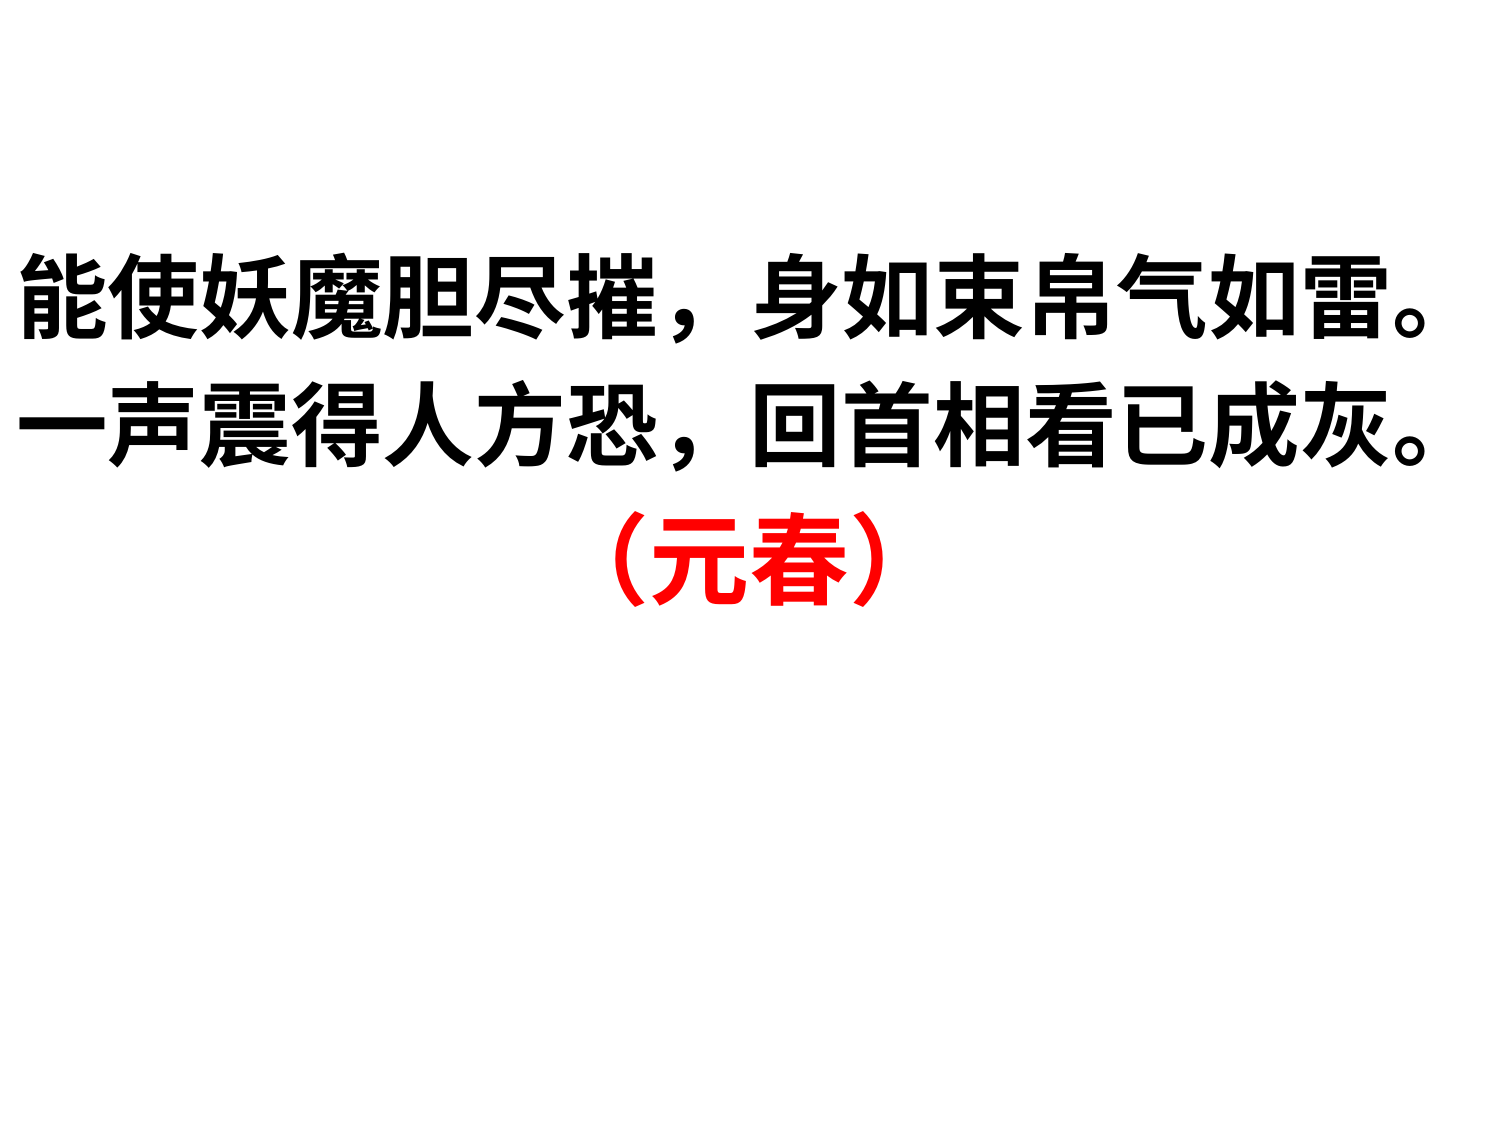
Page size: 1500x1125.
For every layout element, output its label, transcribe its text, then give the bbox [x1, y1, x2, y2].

list 能使妖魔胆尽摧，身如束帛气如雷。 一声震得人方恐，回首相看已成灰。 （元春） [0, 231, 1500, 1005]
